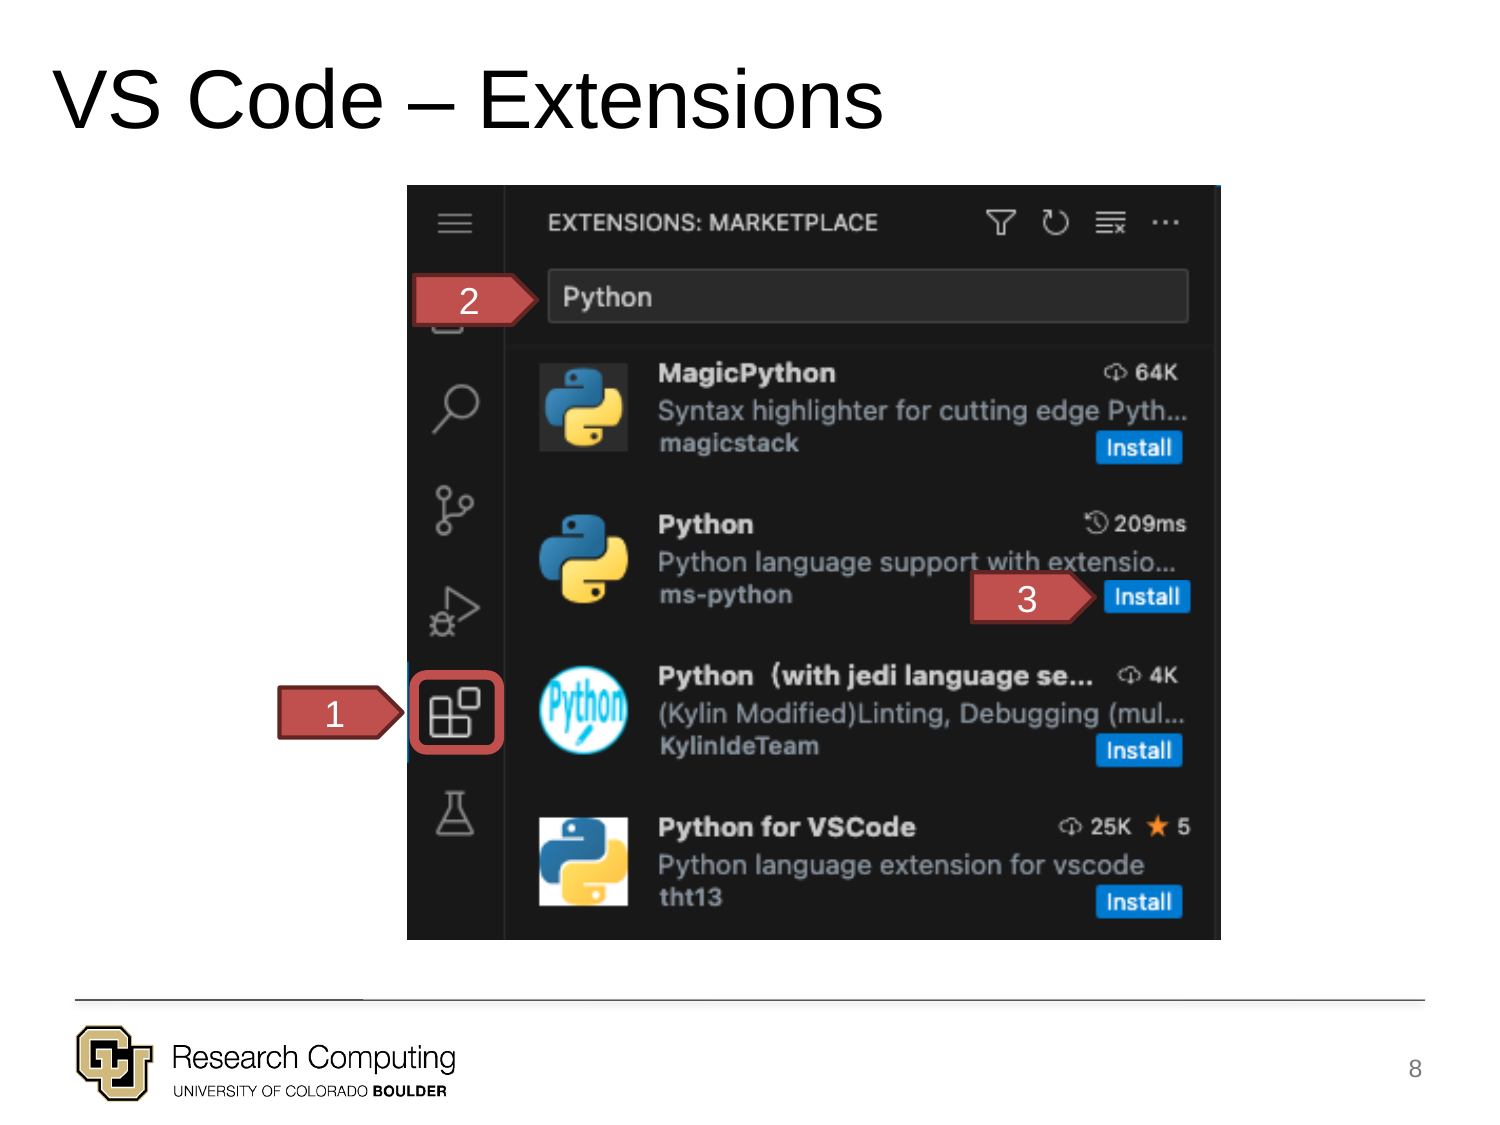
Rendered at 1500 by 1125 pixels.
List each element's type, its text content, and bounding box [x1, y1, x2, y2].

title VS Code – Extensions [37, 37, 1338, 241]
picture [1090, 580, 1204, 631]
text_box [279, 185, 1221, 940]
picture [75, 1025, 455, 1102]
text_box 8 [1100, 1037, 1438, 1098]
